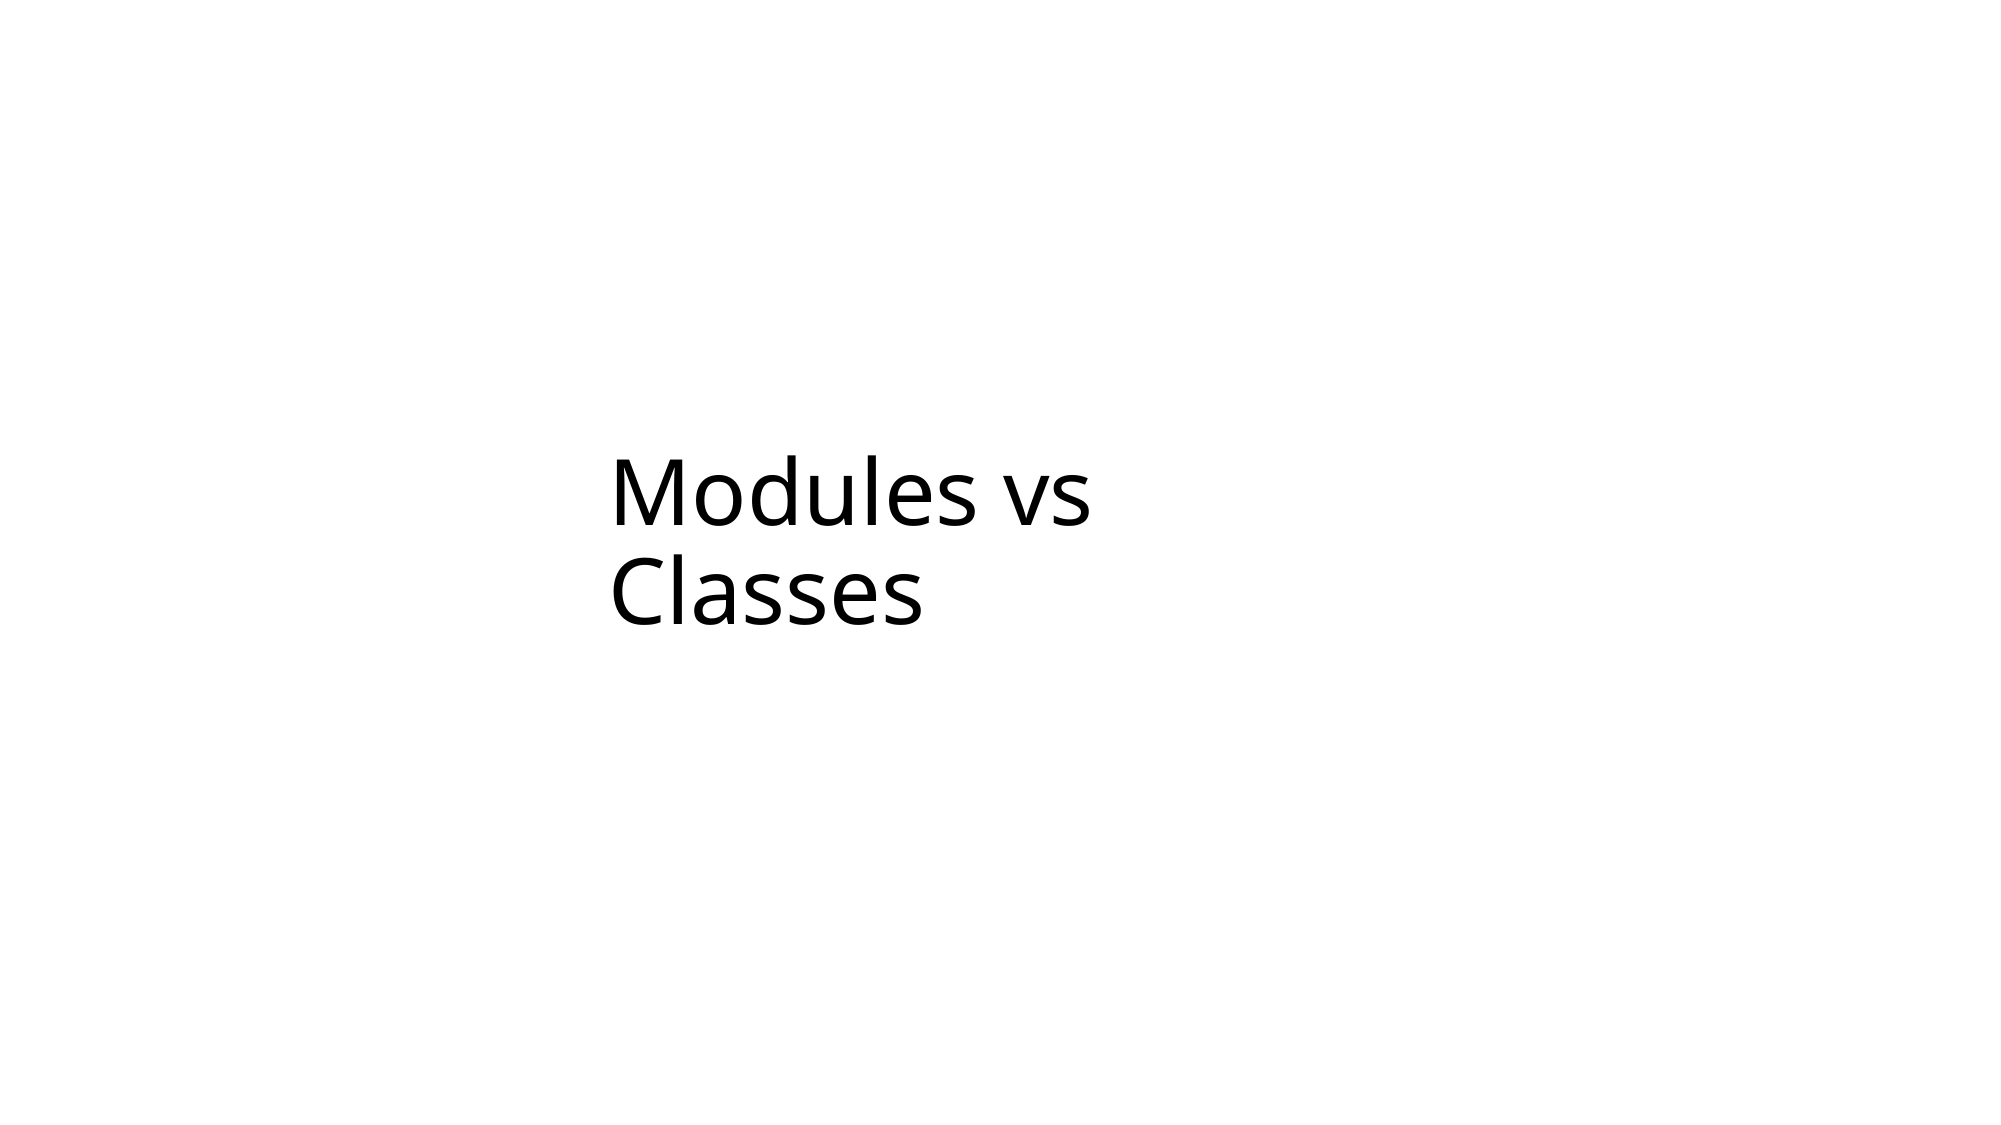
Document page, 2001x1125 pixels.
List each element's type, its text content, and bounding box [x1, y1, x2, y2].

title Modules vs Classes [593, 441, 1333, 650]
